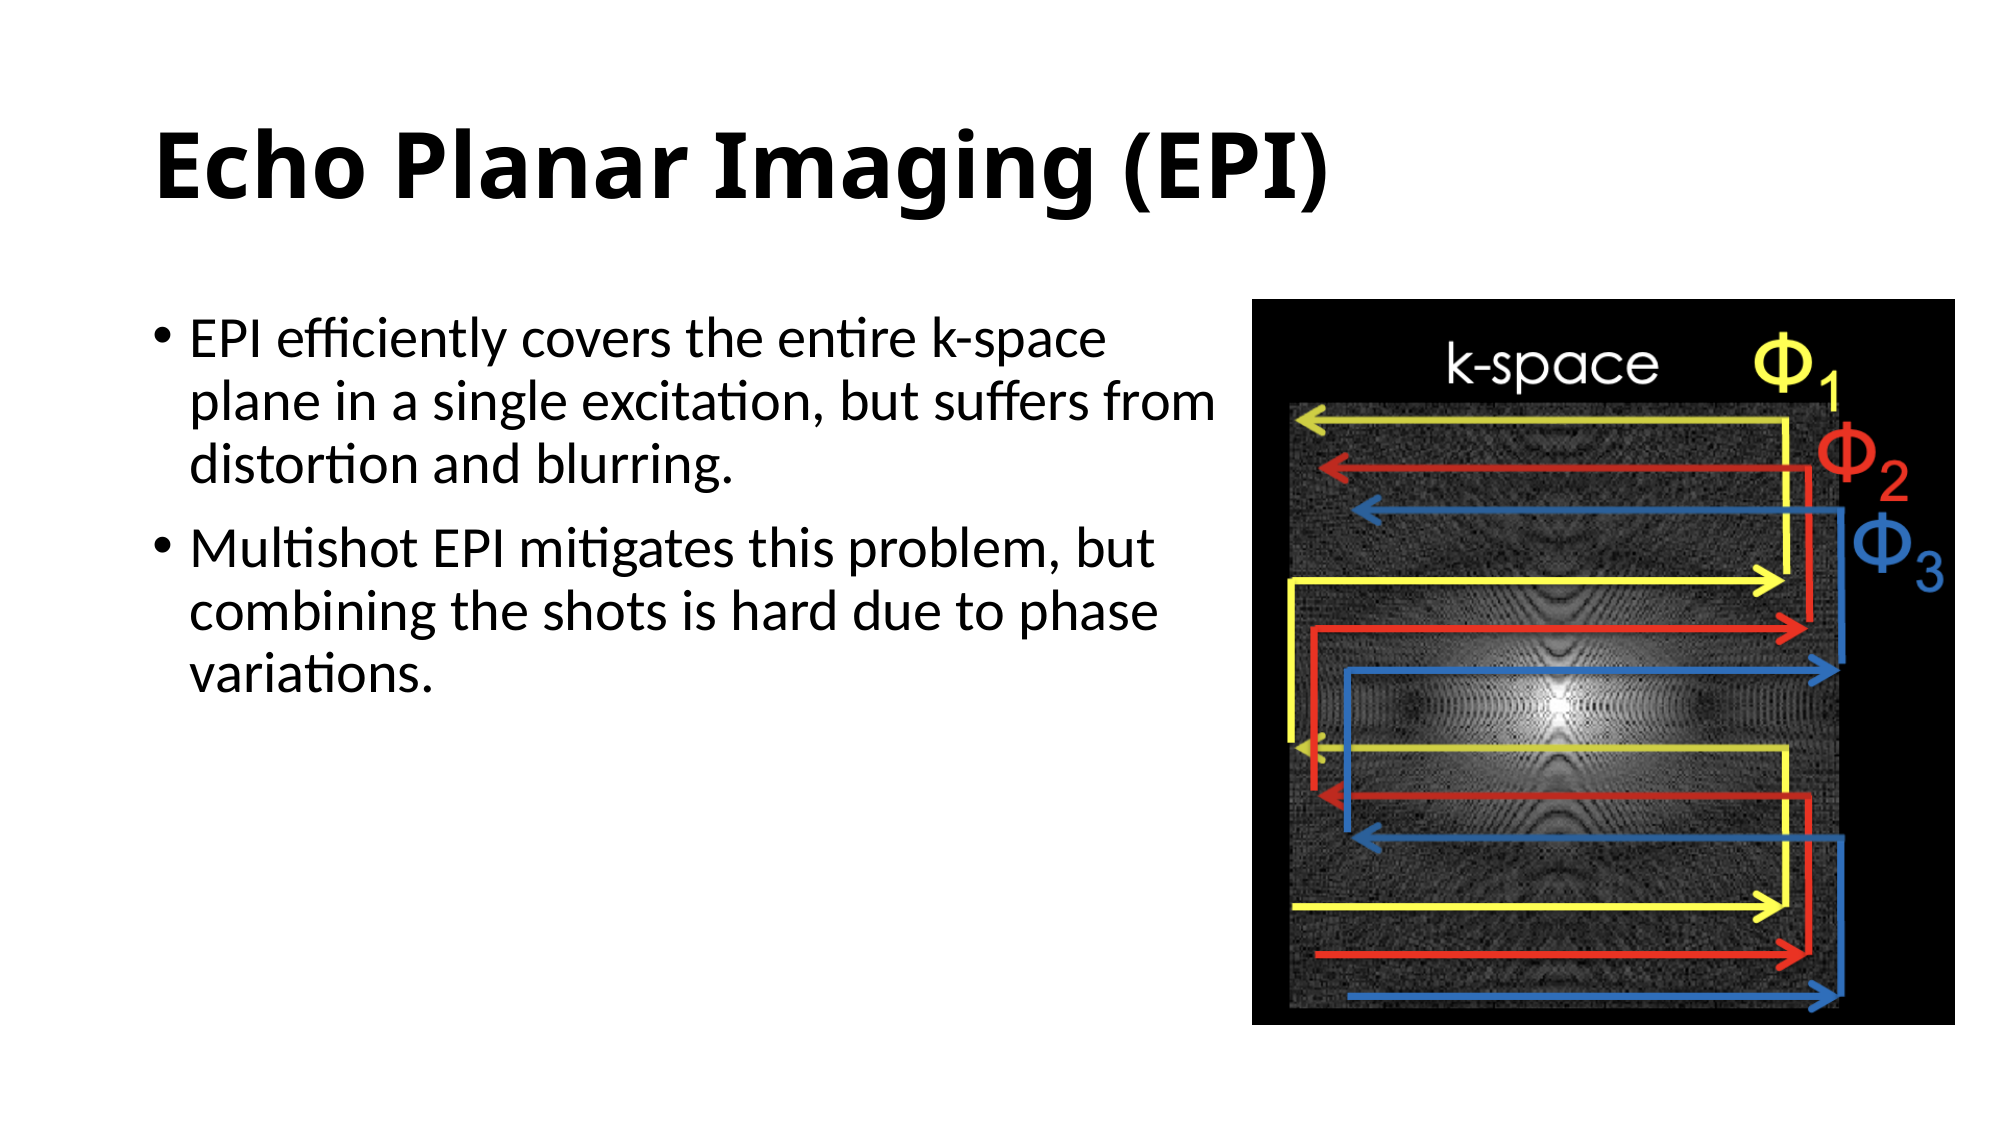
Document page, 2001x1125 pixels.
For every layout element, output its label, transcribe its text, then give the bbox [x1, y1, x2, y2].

title Echo Planar Imaging (EPI) [137, 59, 1863, 278]
list EPI efficiently covers the entire k-space plane in a single excitation, but suffers from distortion and blurring. Multishot EPI mitigates this problem, but combining the shots is hard due to phase variations. [137, 299, 1252, 1014]
picture [1252, 299, 1955, 1025]
